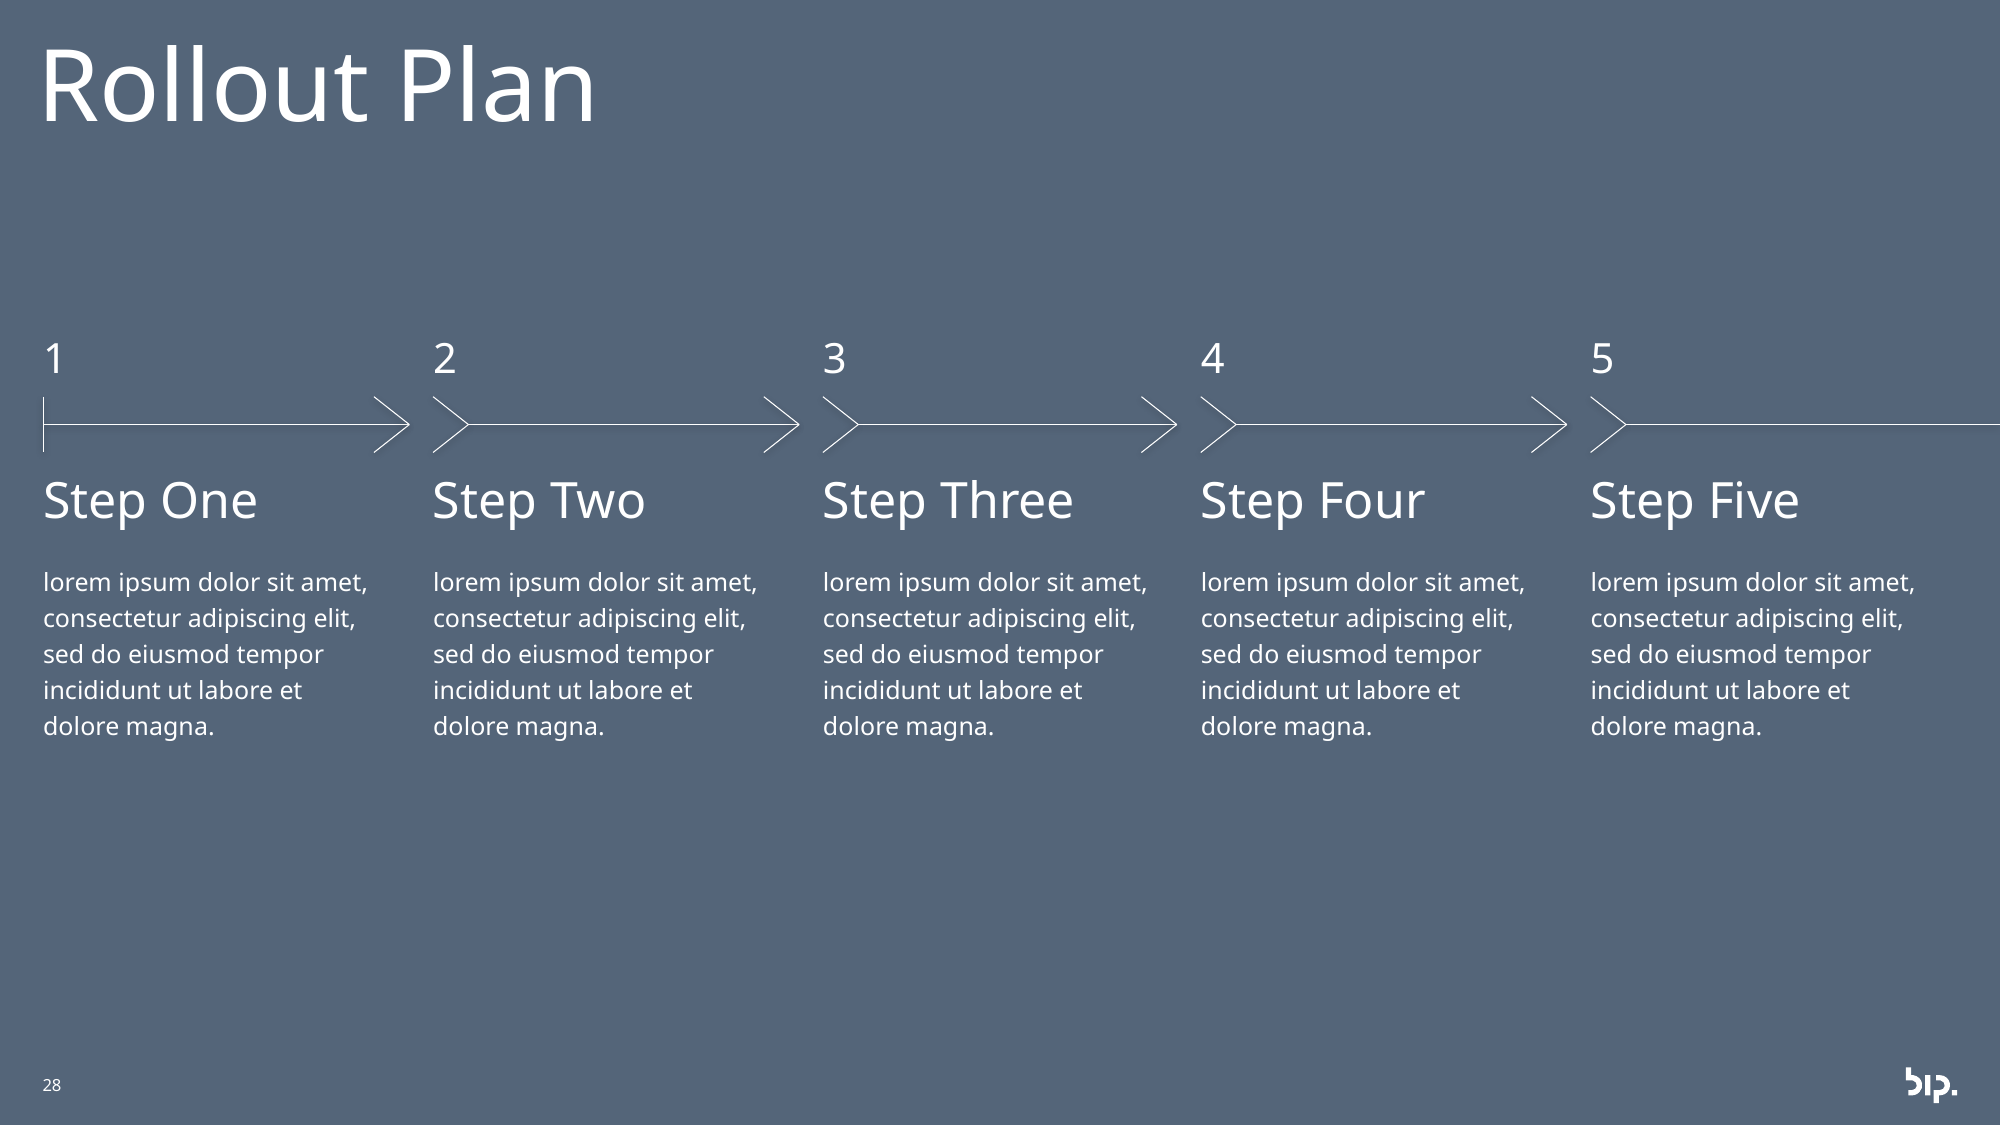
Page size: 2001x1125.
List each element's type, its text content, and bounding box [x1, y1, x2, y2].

text_box lorem ipsum dolor sit amet, consectetur adipiscing elit, sed do eiusmod tempor incididunt ut labore et dolore magna. [1200, 560, 1540, 741]
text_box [1590, 396, 2000, 453]
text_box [822, 396, 1178, 453]
text_box 5 [1590, 345, 1794, 395]
text_box Step Two [432, 484, 721, 552]
text_box lorem ipsum dolor sit amet, consectetur adipiscing elit, sed do eiusmod tempor incididunt ut labore et dolore magna. [433, 560, 772, 741]
text_box lorem ipsum dolor sit amet, consectetur adipiscing elit, sed do eiusmod tempor incididunt ut labore et dolore magna. [1590, 560, 1930, 741]
text_box Step Five [1590, 484, 1879, 552]
text_box Step Four [1200, 484, 1489, 552]
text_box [432, 396, 800, 453]
text_box Step Three [822, 484, 1102, 552]
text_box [42, 396, 410, 453]
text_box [1200, 396, 1568, 453]
text_box lorem ipsum dolor sit amet, consectetur adipiscing elit, sed do eiusmod tempor incididunt ut labore et dolore magna. [43, 560, 382, 741]
text_box 1 [43, 345, 247, 395]
text_box 3 [822, 345, 1020, 395]
text_box Step One [43, 484, 331, 552]
text_box 2 [433, 345, 636, 395]
text_box Rollout Plan [37, 53, 1588, 205]
text_box lorem ipsum dolor sit amet, consectetur adipiscing elit, sed do eiusmod tempor incididunt ut labore et dolore magna. [822, 560, 1162, 741]
text_box 4 [1200, 345, 1404, 395]
